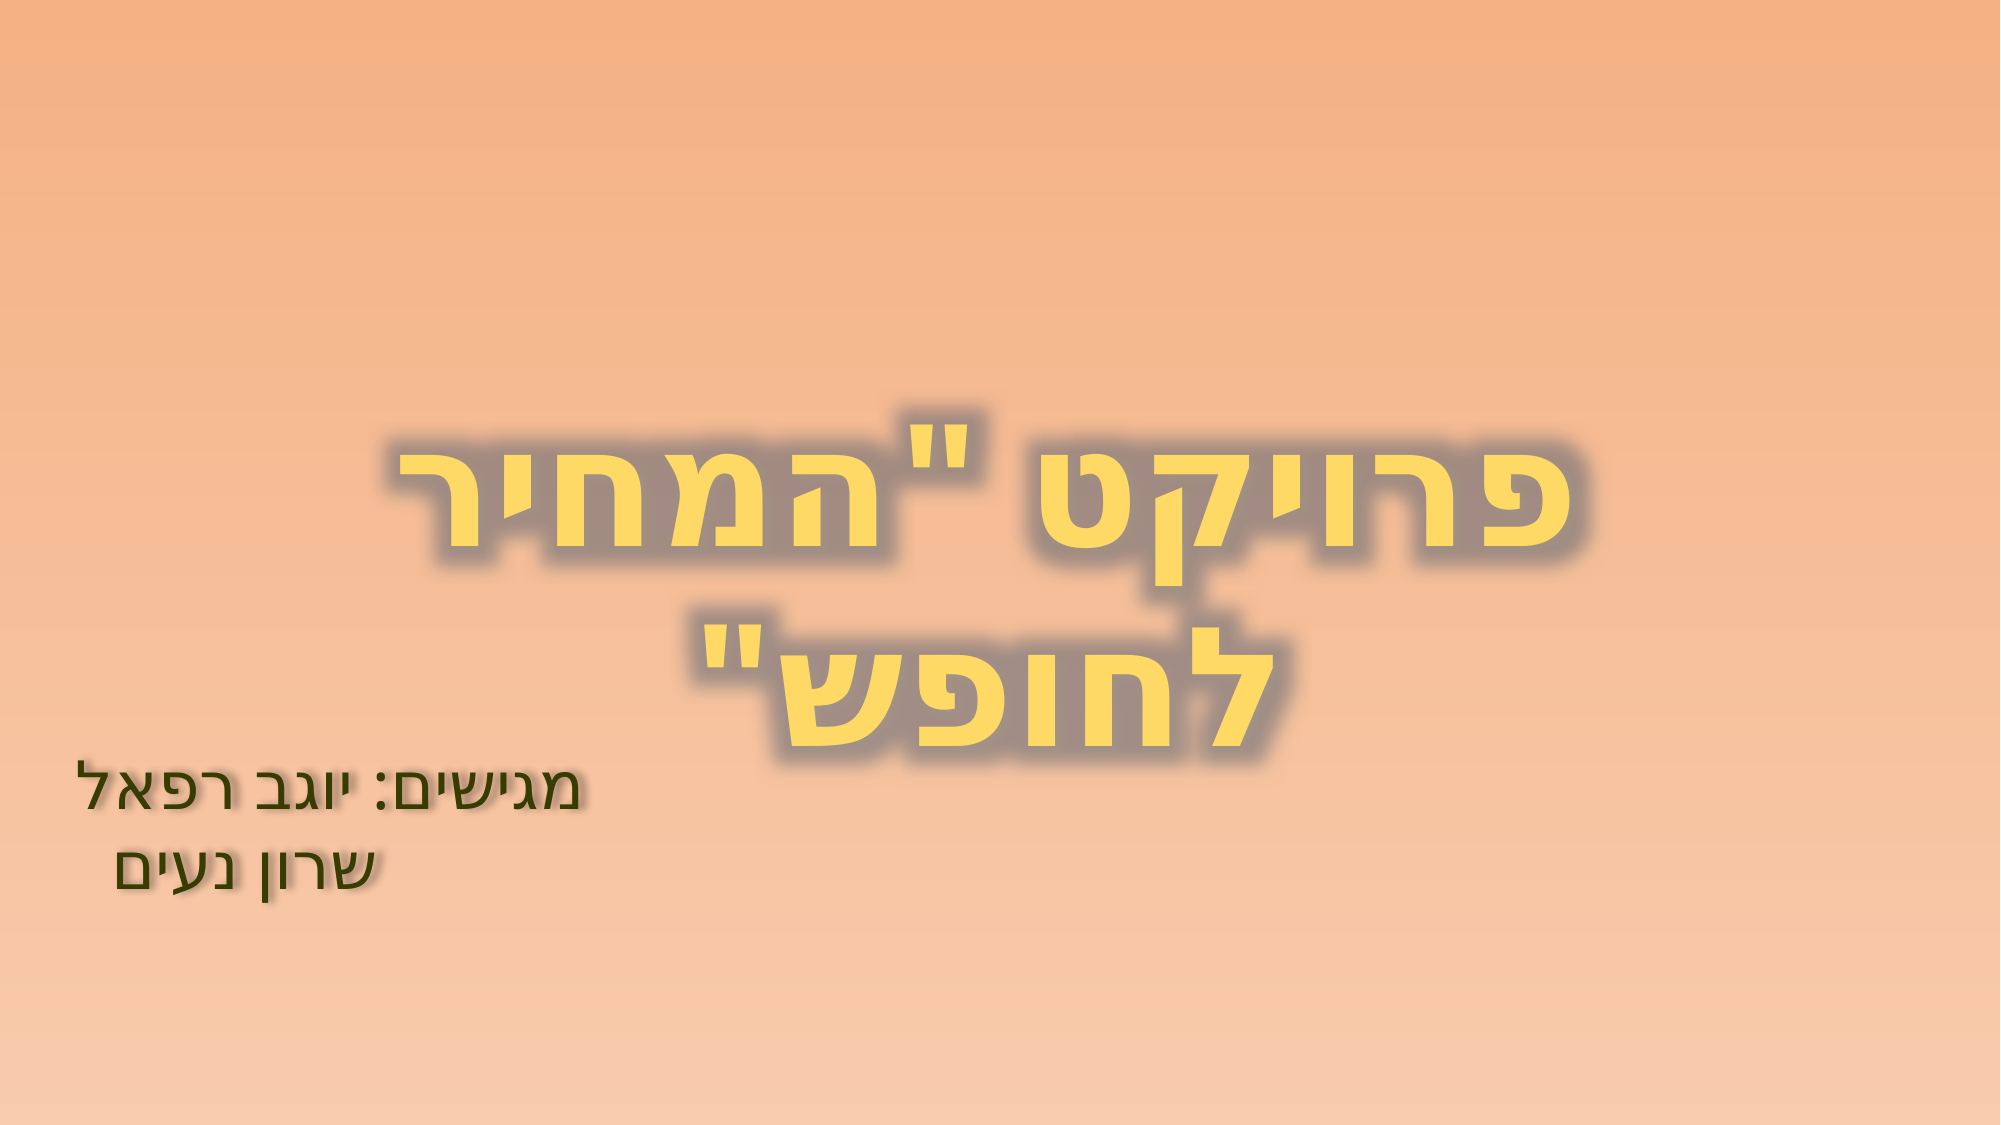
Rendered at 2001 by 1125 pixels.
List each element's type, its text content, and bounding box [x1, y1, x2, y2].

text_box פרויקט "המחיר לחופש" [158, 371, 1815, 787]
text_box מגישים: יוגב רפאל שרון נעים [0, 735, 600, 911]
